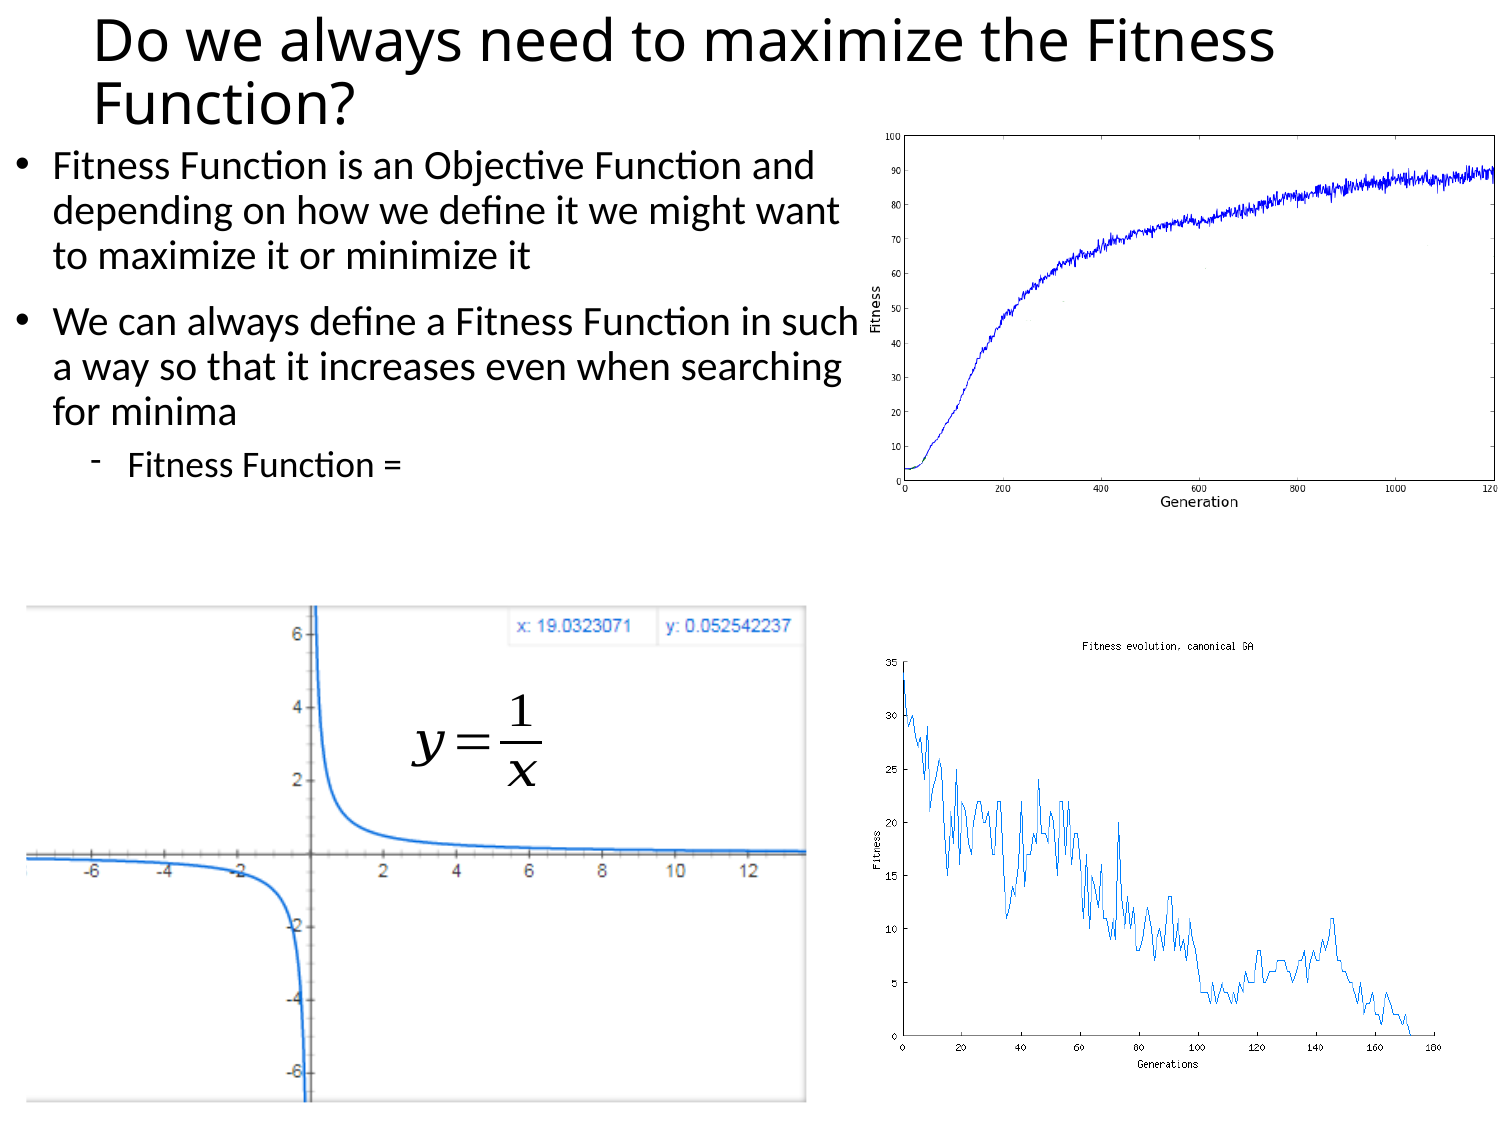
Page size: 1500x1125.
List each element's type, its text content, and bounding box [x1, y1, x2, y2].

picture [26, 591, 838, 1108]
picture [864, 126, 1498, 516]
picture [864, 629, 1450, 1069]
title Do we always need to maximize the Fitness Function? [77, 21, 1372, 127]
